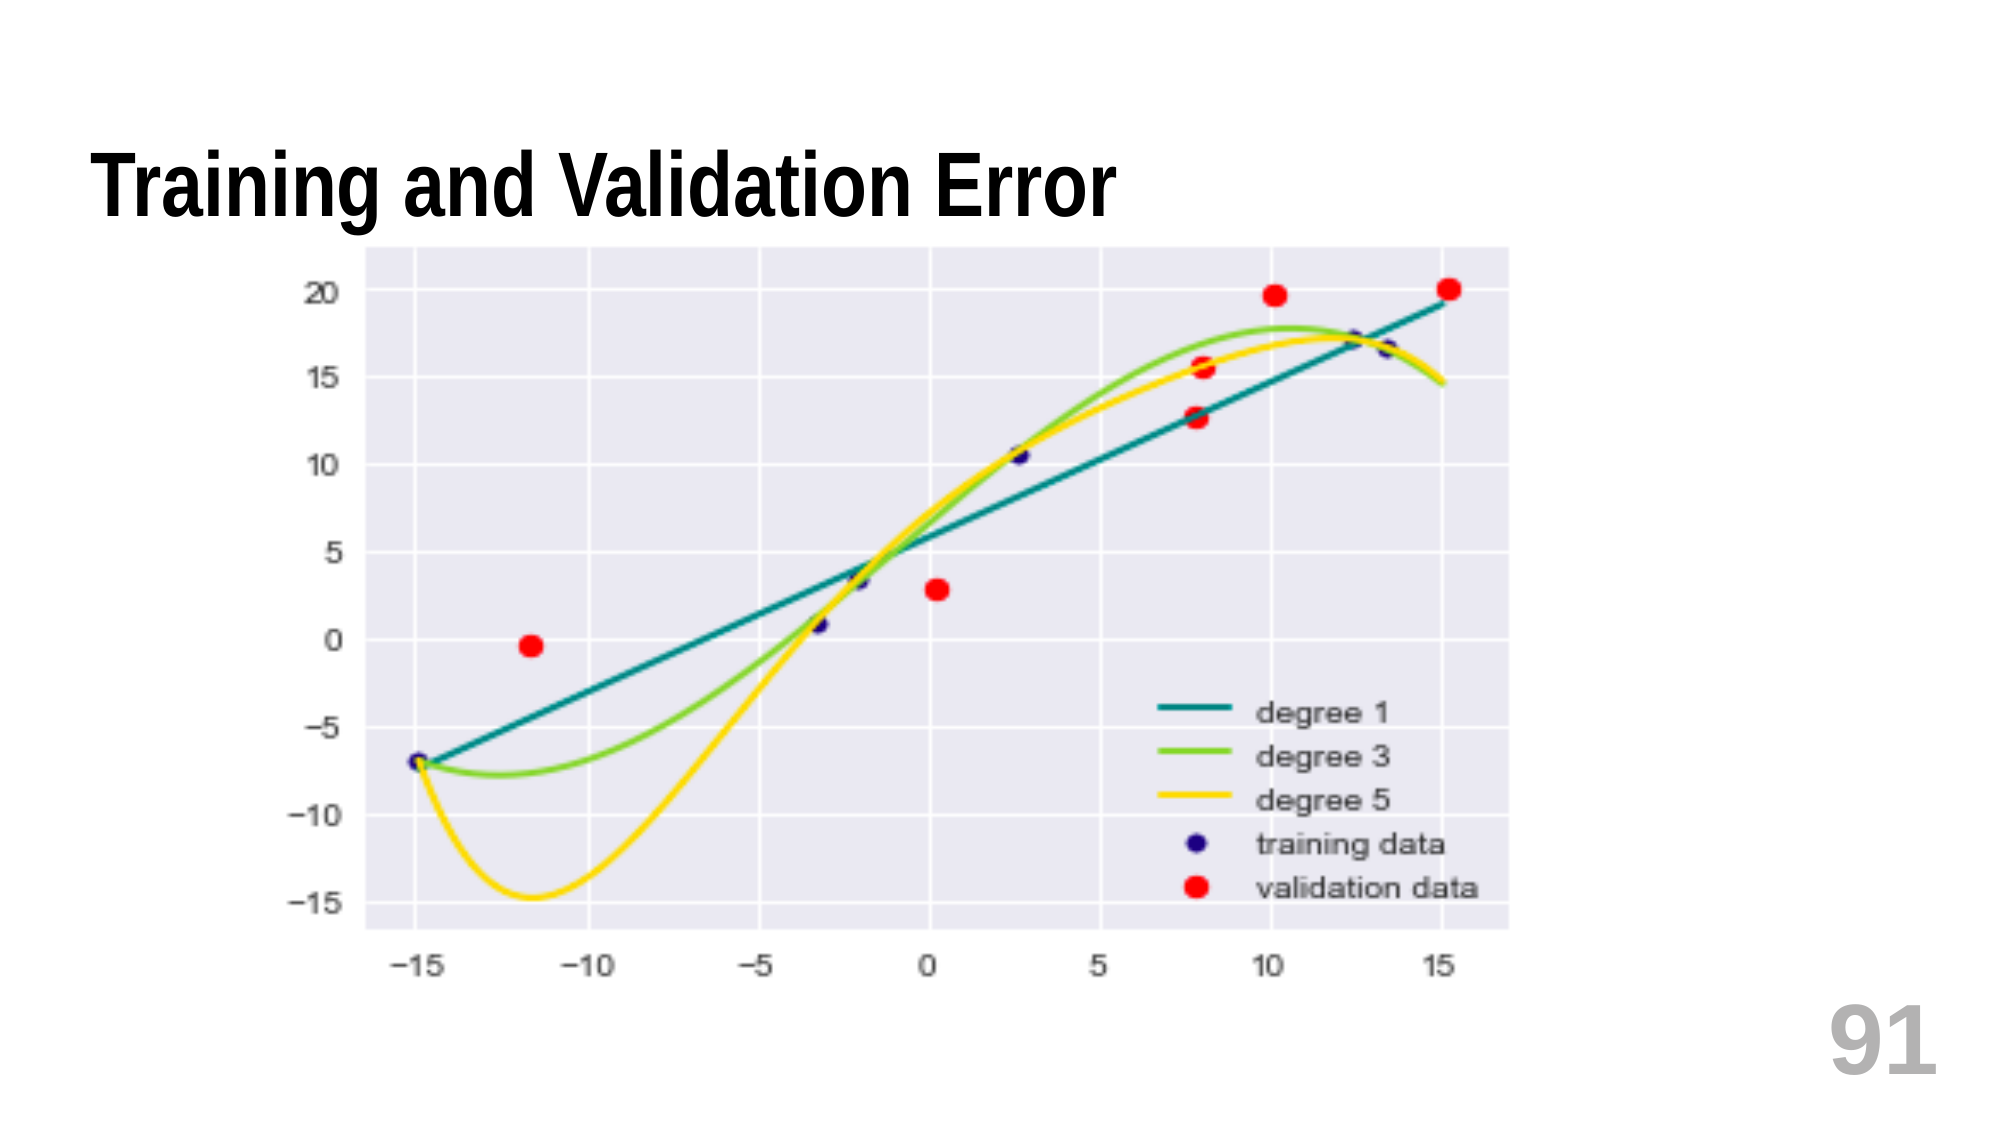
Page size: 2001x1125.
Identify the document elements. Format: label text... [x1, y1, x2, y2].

title Training and Validation Error [90, 137, 1910, 238]
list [243, 242, 1568, 1018]
slide_number 91 [1638, 987, 1946, 1083]
